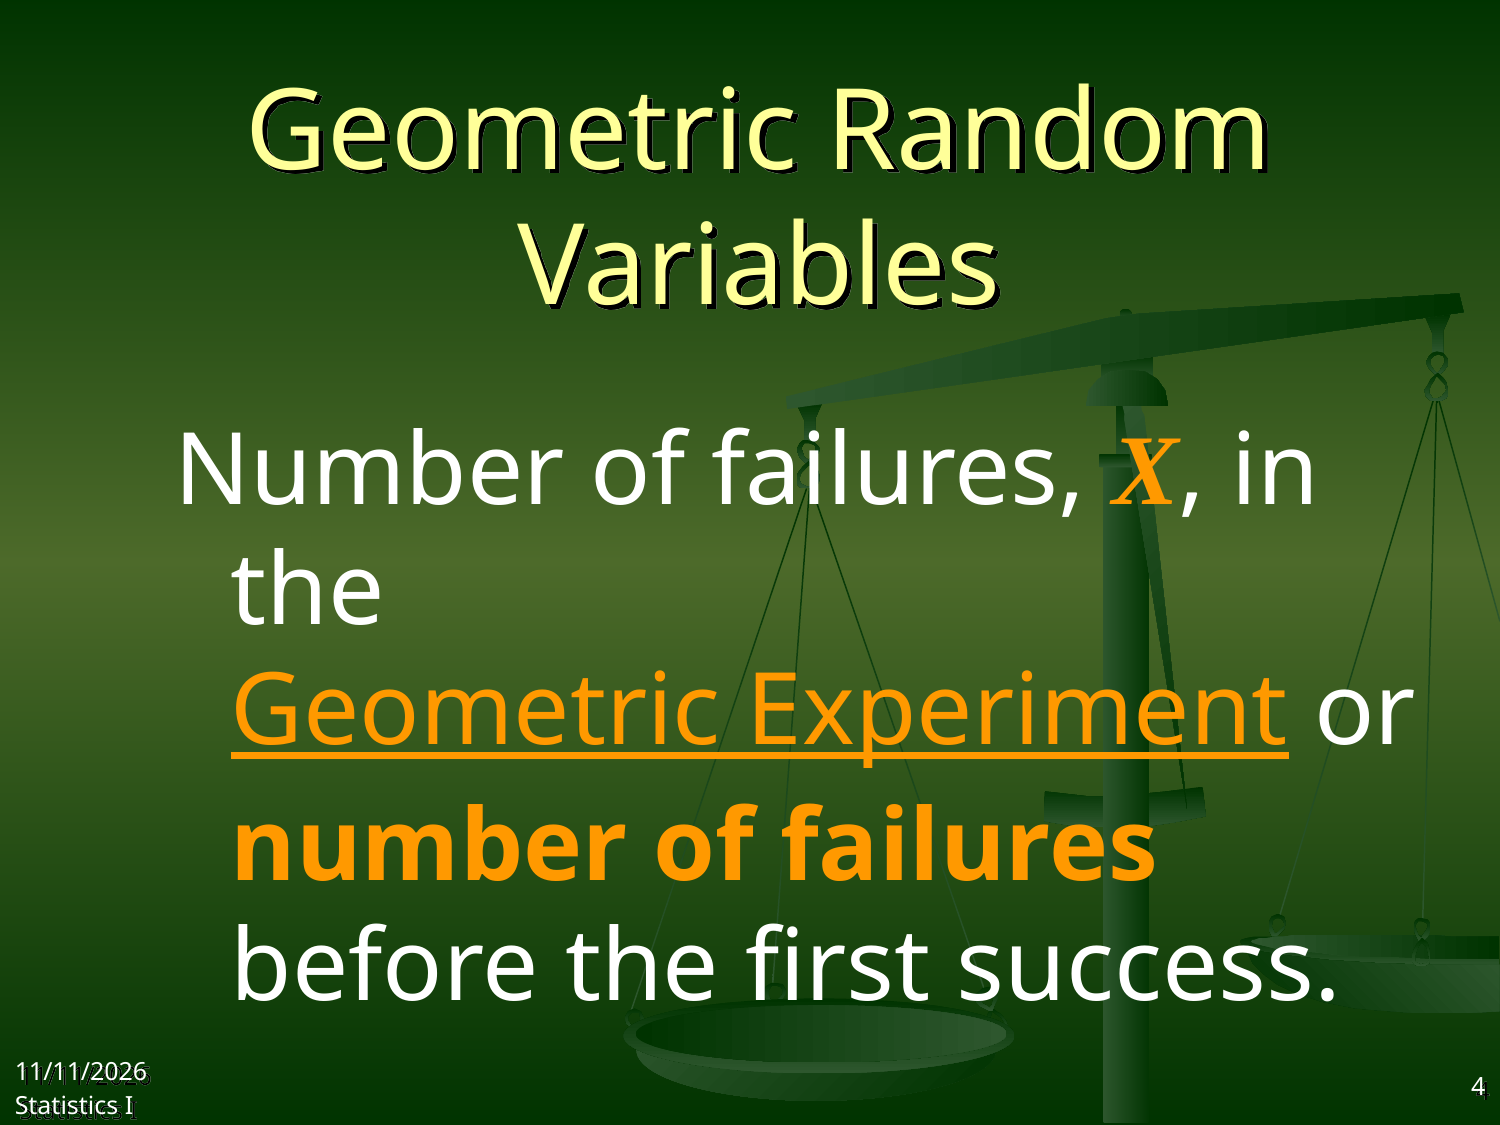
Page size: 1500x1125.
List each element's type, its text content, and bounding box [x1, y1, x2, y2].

list Number of failures, X, in the Geometric Experiment or number of failures before the first success. [159, 396, 1438, 1012]
slide_number 4 [1149, 1049, 1500, 1125]
title Geometric Random Variables [76, 42, 1442, 342]
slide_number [0, 1049, 351, 1125]
